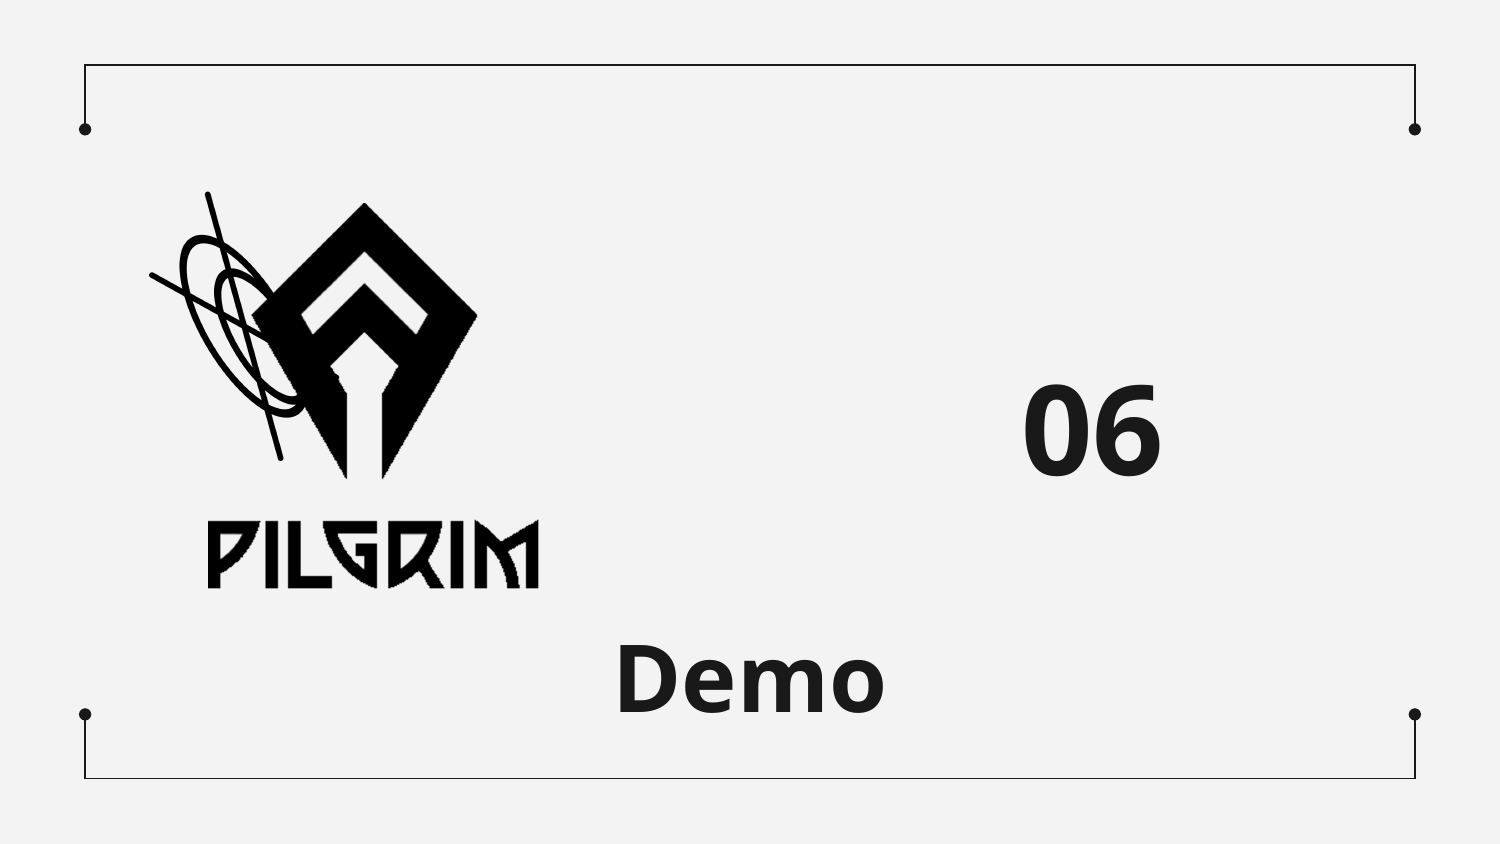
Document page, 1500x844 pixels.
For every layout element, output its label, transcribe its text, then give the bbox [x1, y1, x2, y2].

title 06 [1006, 377, 1239, 516]
title Demo [204, 603, 1296, 759]
picture [95, 159, 542, 592]
